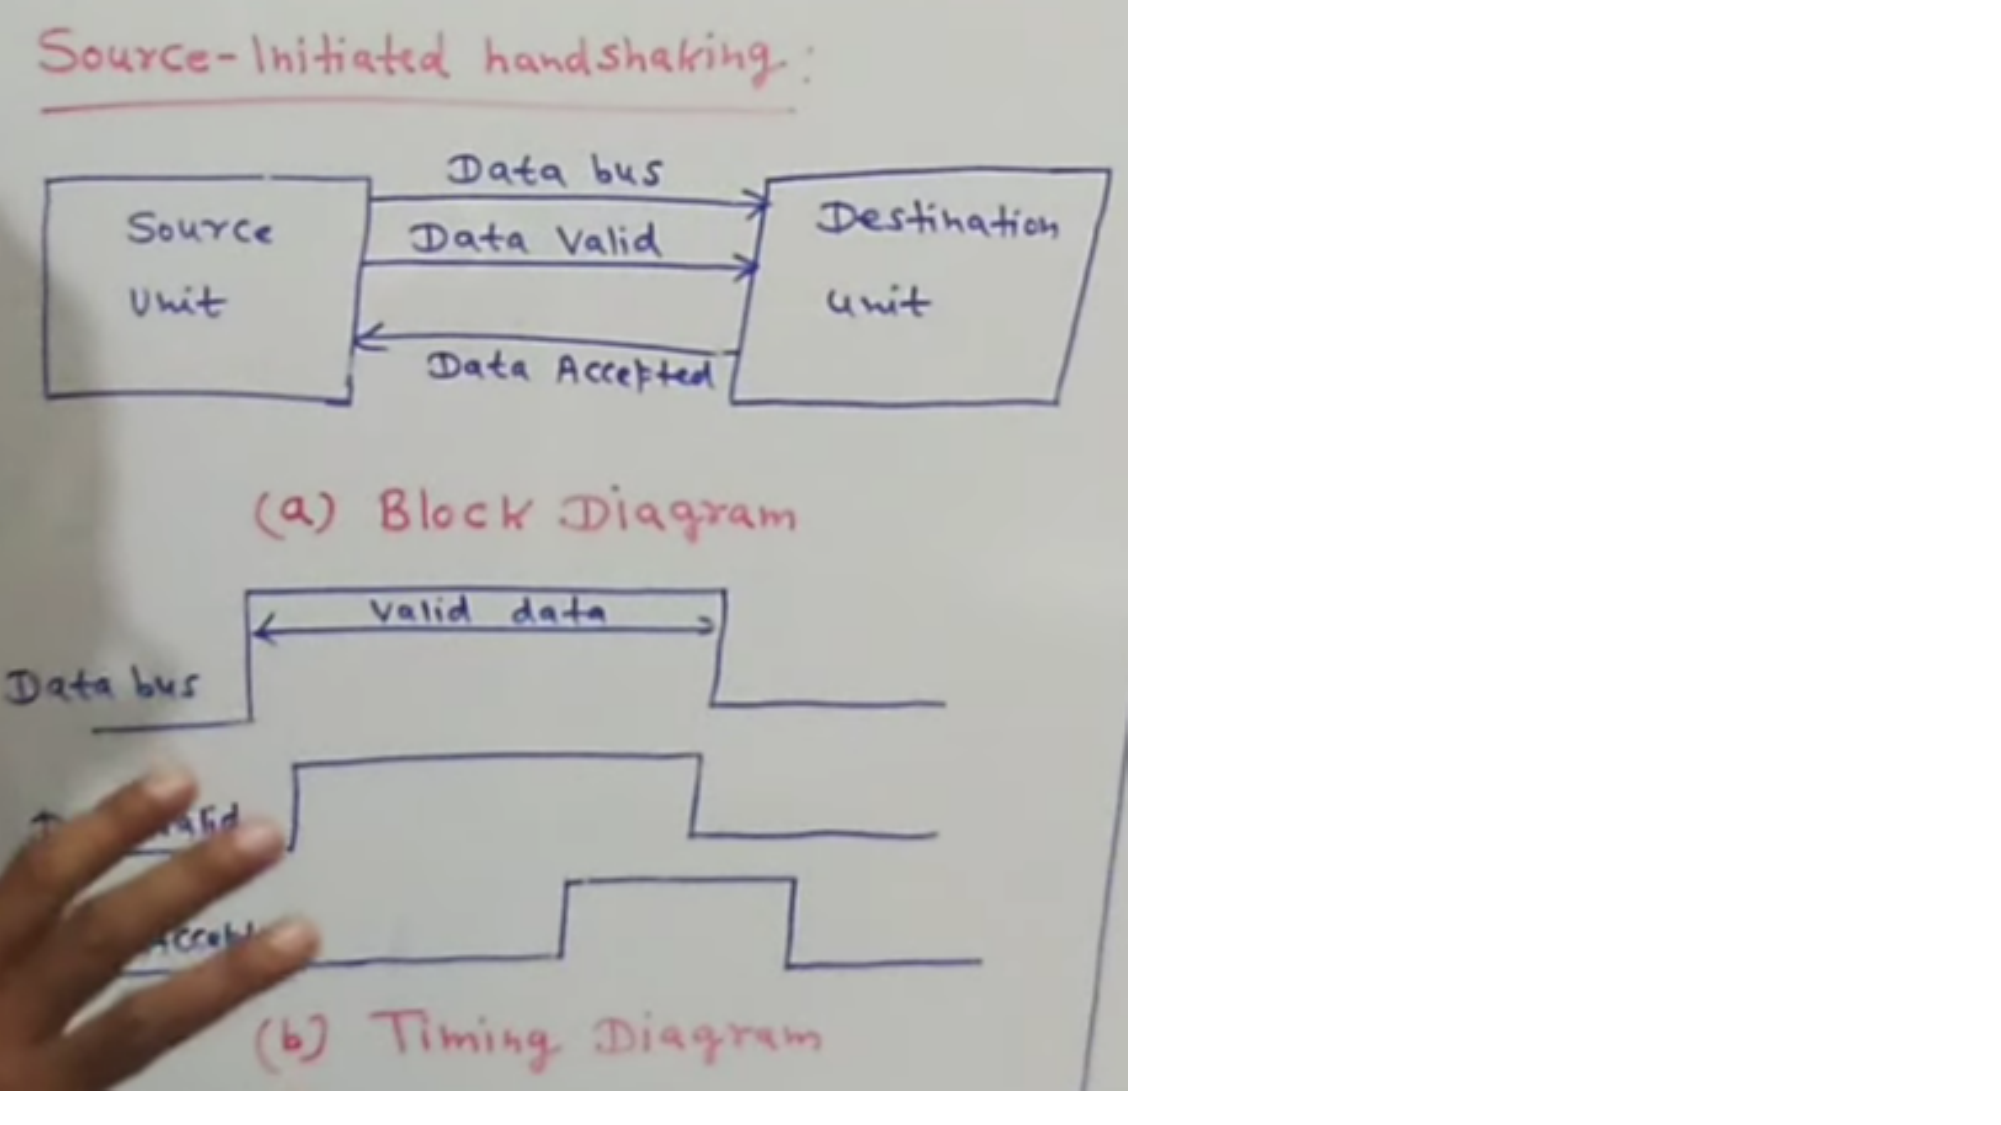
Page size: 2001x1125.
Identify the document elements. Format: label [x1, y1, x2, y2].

picture [0, 0, 1128, 1091]
